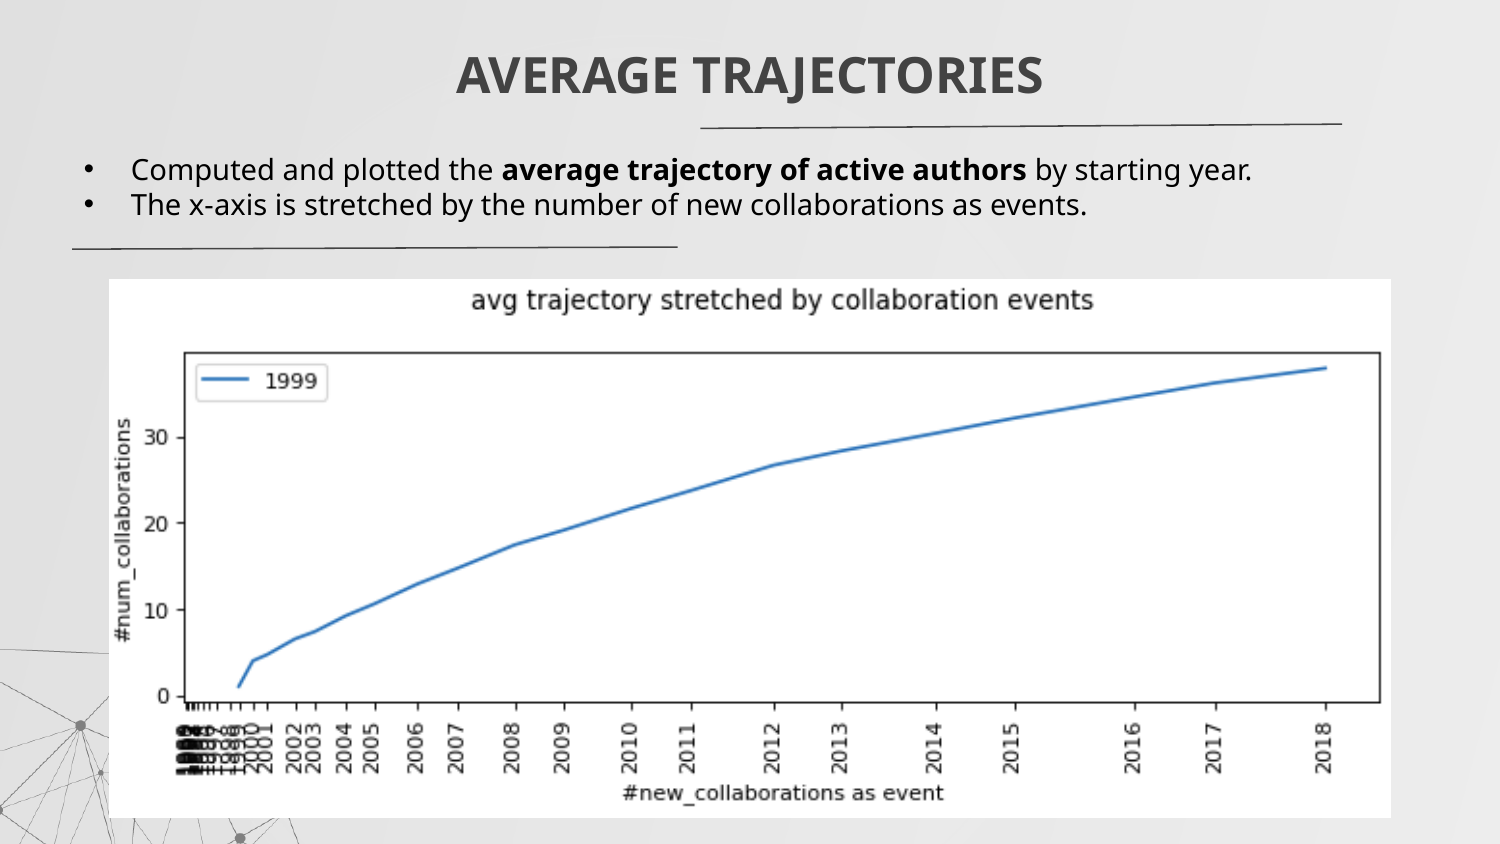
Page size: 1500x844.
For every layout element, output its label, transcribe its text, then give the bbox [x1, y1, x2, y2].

title AVERAGE TRAJECTORIES [322, 28, 1178, 126]
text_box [71, 246, 678, 250]
text_box Computed and plotted the average trajectory of active authors by starting year. The x-axis is stretched by the number of new collaborations as events. [68, 143, 1432, 229]
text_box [700, 123, 1343, 129]
picture [0, 0, 1500, 844]
